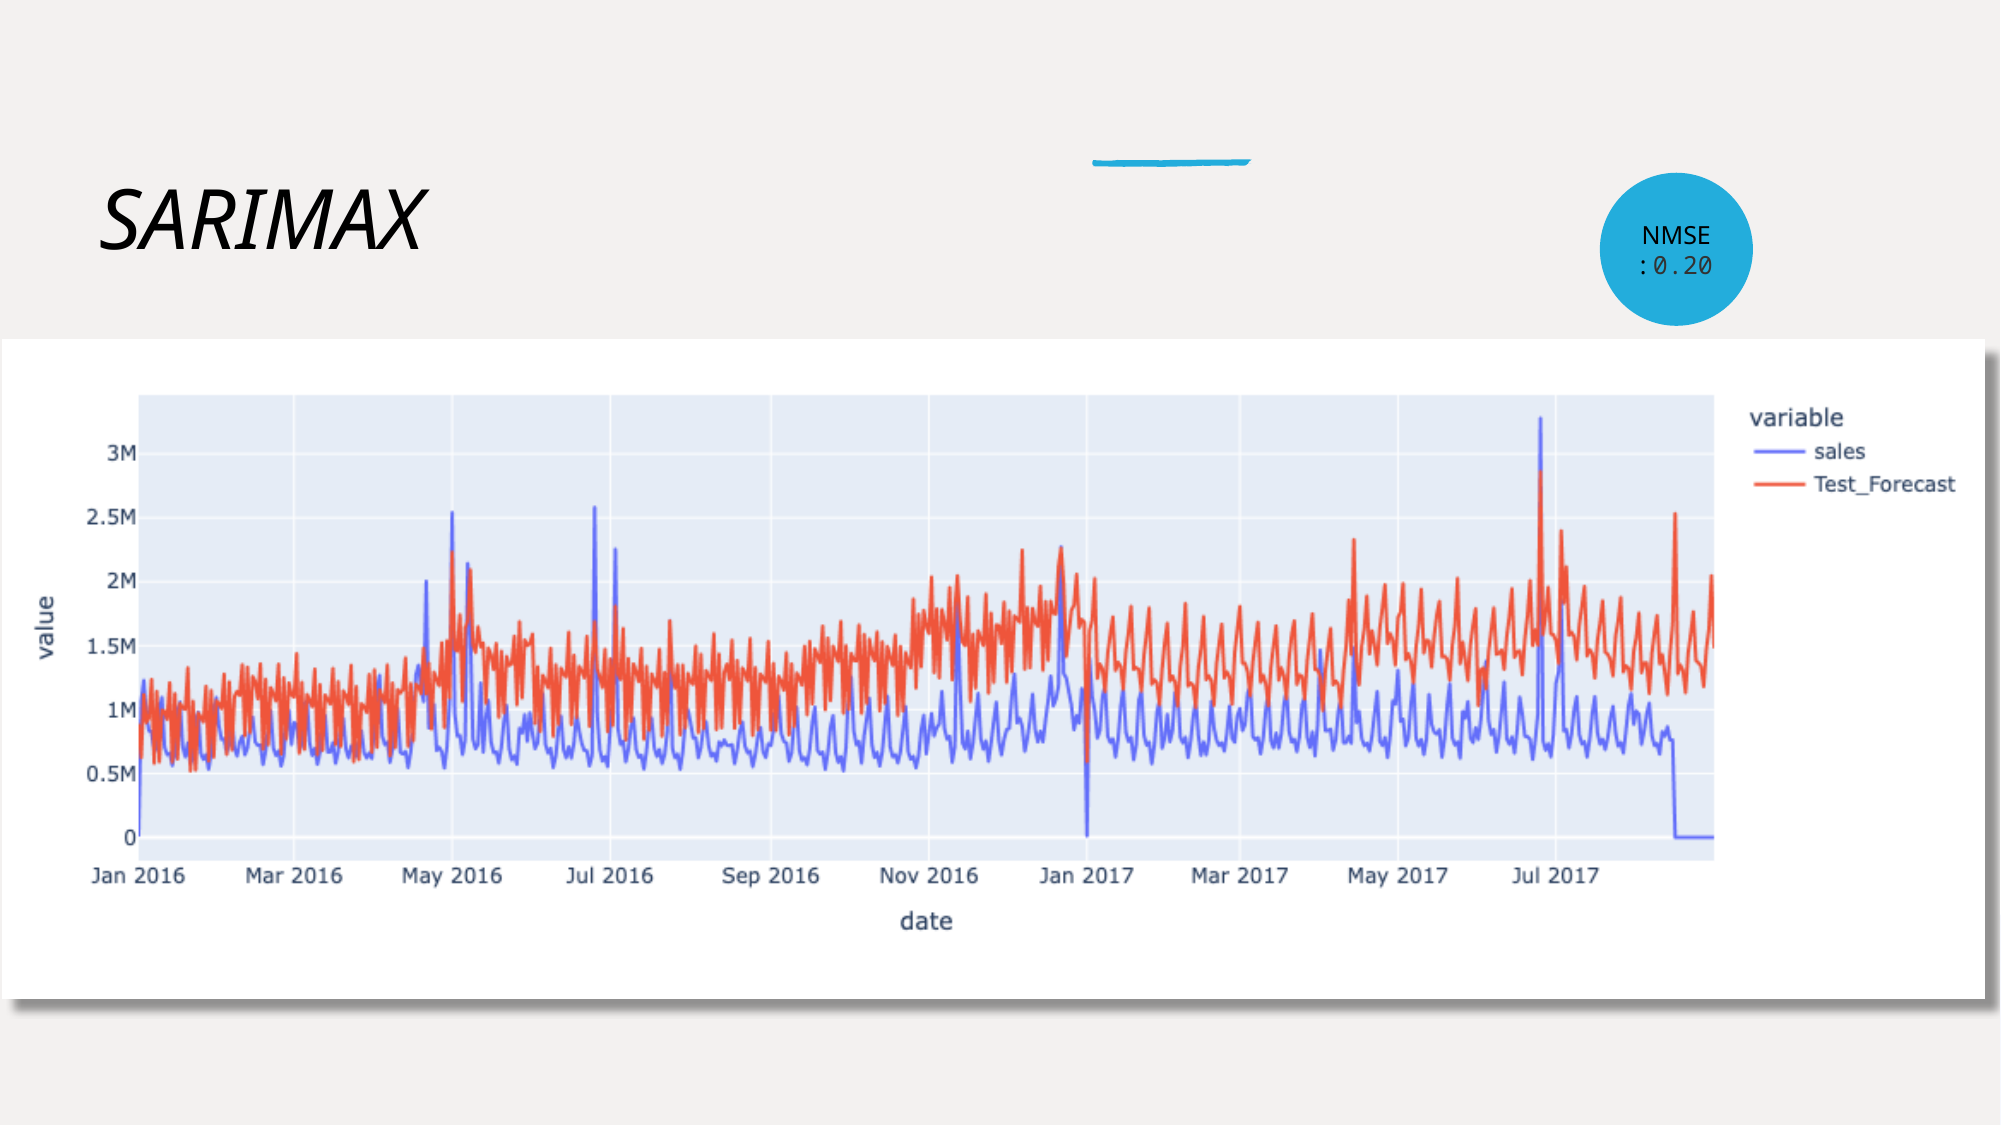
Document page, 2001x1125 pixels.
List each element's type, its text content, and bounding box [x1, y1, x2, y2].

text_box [1092, 159, 1252, 167]
text_box [0, 0, 2000, 1125]
title SARIMAX [85, 159, 1000, 339]
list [2, 339, 1985, 999]
text_box NMSE : 0.20 [1599, 172, 1754, 327]
